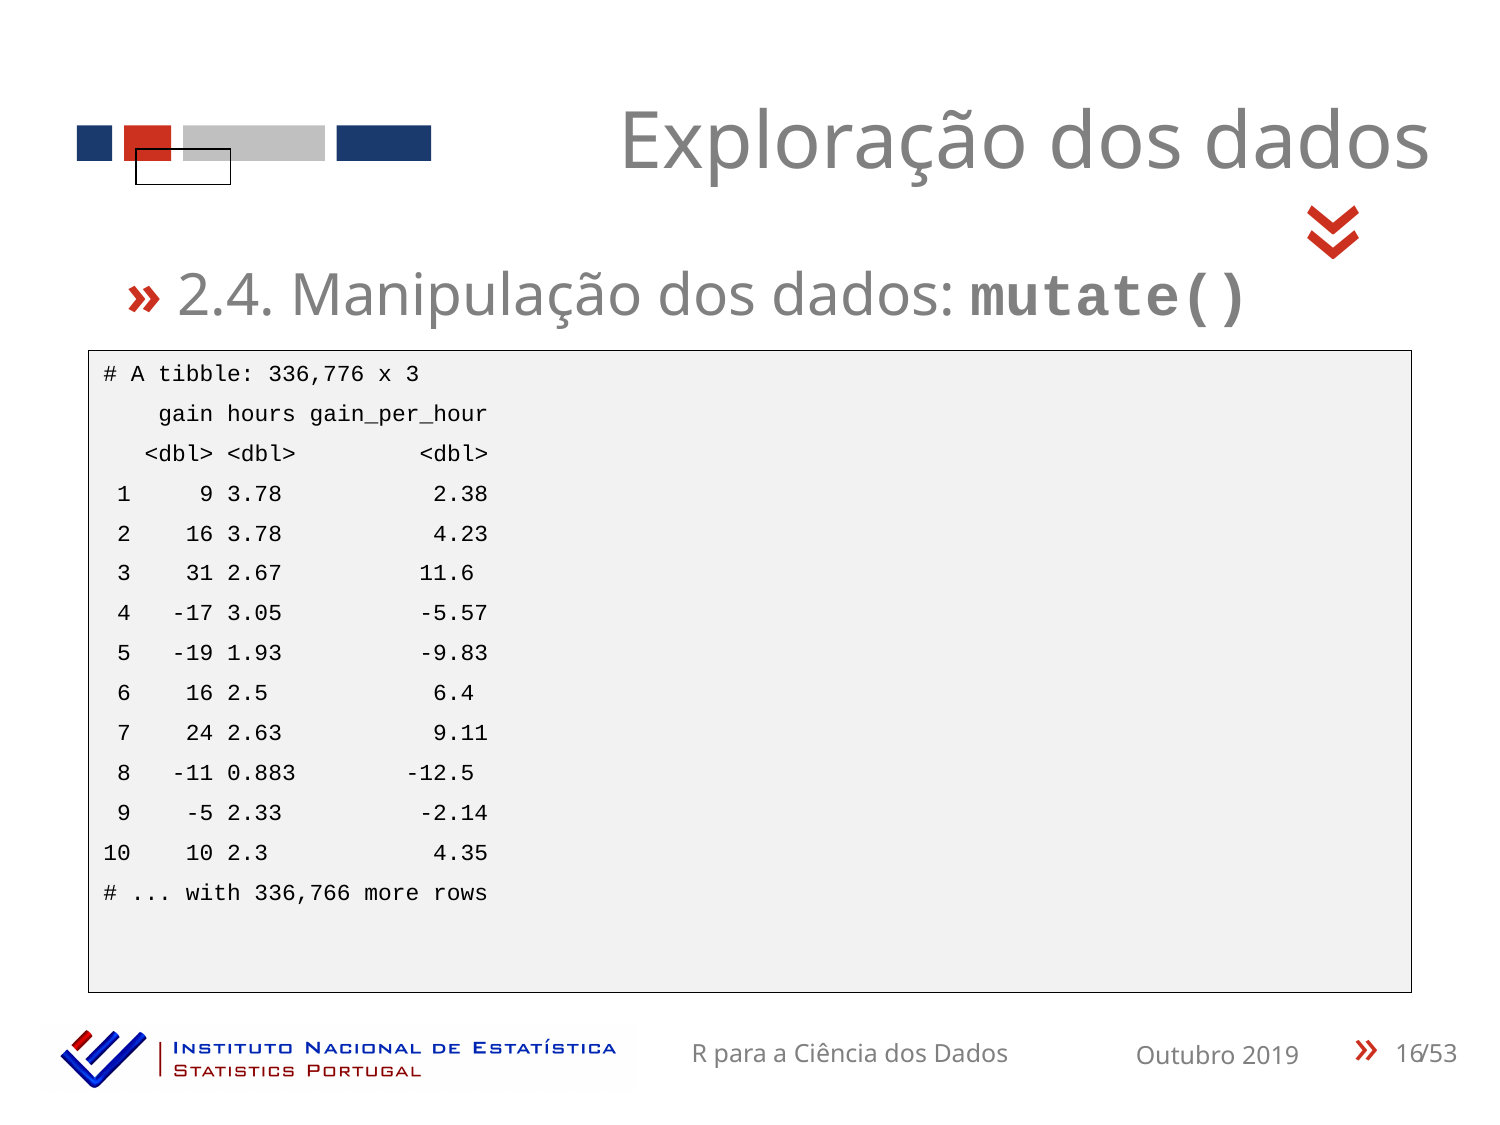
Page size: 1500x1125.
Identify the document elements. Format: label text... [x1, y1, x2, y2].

picture [41, 1023, 638, 1093]
text_box 16 [1380, 1029, 1447, 1075]
text_box # A tibble: 336,776 x 3 gain hours gain_per_hour <dbl> <dbl> <dbl> 1 9 3.78 2.38 2 16 3.78 4.23 3 31 2.67 11.6 4 -17 3.05 -5.57 5 -19 1.93 -9.83 6 16 2.5 6.4 7 24 2.63 9.11 8 -11 0.883 -12.5 9 -5 2.33 -2.14 10 10 2.3 4.35 # ... with 336,766 more rows [88, 350, 1412, 993]
text_box « [1234, 207, 1400, 280]
text_box Exploração dos dados [454, 66, 1447, 207]
text_box » 2.4. Manipulação dos dados: mutate() [111, 249, 1376, 335]
